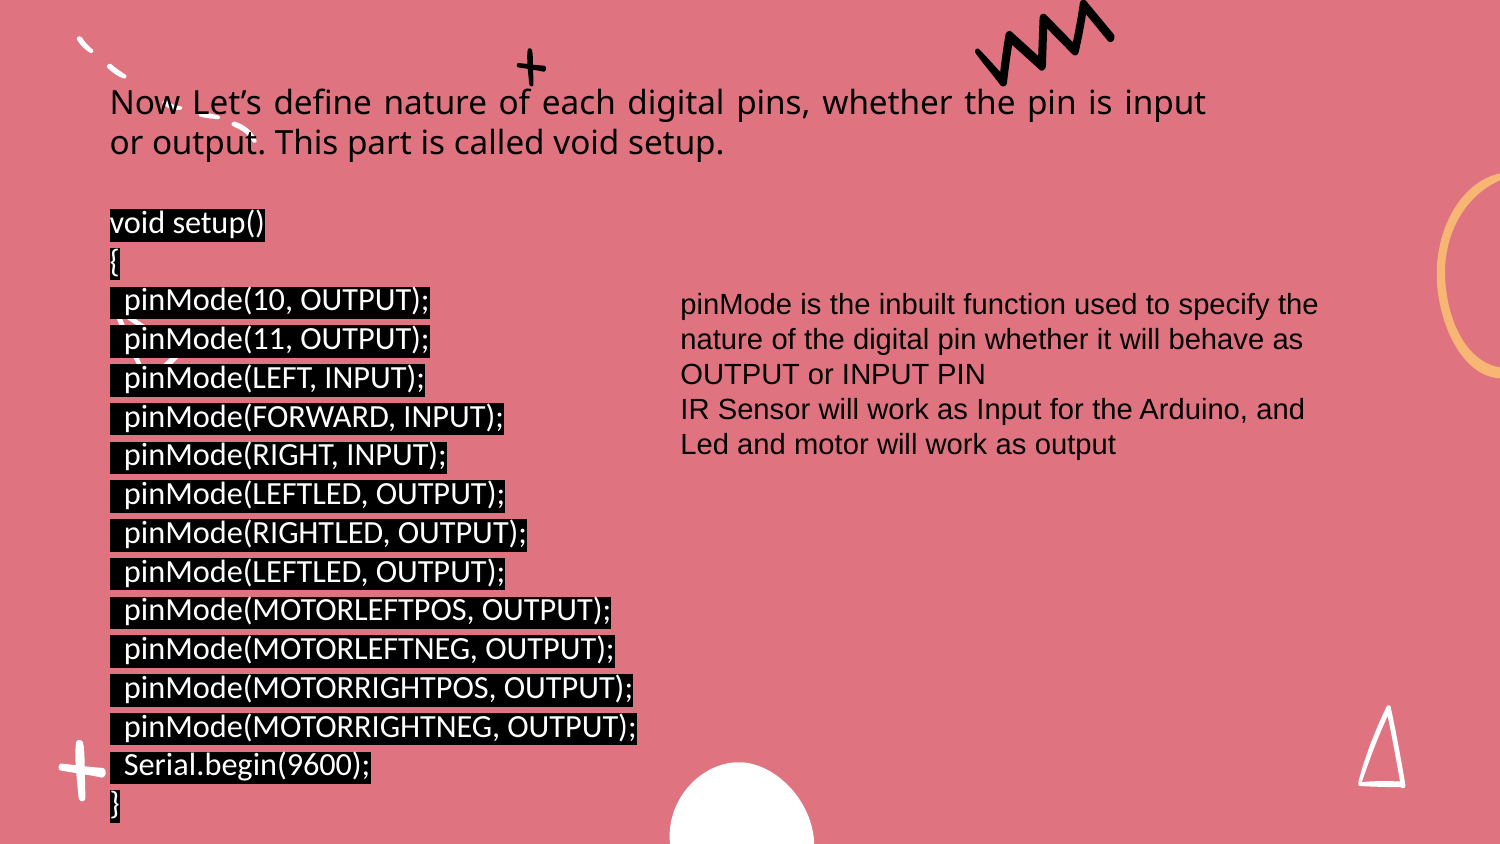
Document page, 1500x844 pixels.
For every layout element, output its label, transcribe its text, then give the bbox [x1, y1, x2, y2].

text_box pinMode is the inbuilt function used to specify the nature of the digital pin whether it will behave as OUTPUT or INPUT PIN IR Sensor will work as Input for the Arduino, and Led and motor will work as output [665, 278, 1361, 468]
text_box Now Let’s define nature of each digital pins, whether the pin is input or output. This part is called void setup. [94, 73, 1224, 169]
text_box void setup() { pinMode(10, OUTPUT); pinMode(11, OUTPUT); pinMode(LEFT, INPUT); pinMode(FORWARD, INPUT); pinMode(RIGHT, INPUT); pinMode(LEFTLED, OUTPUT); pinMode(RIGHTLED, OUTPUT); pinMode(LEFTLED, OUTPUT); pinMode(MOTORLEFTPOS, OUTPUT); pinMode(MOTORLEFTNEG, OUTPUT); pinMode(MOTORRIGHTPOS, OUTPUT); pinMode(MOTORRIGHTNEG, OUTPUT); Serial.begin(9600); } [94, 193, 845, 829]
